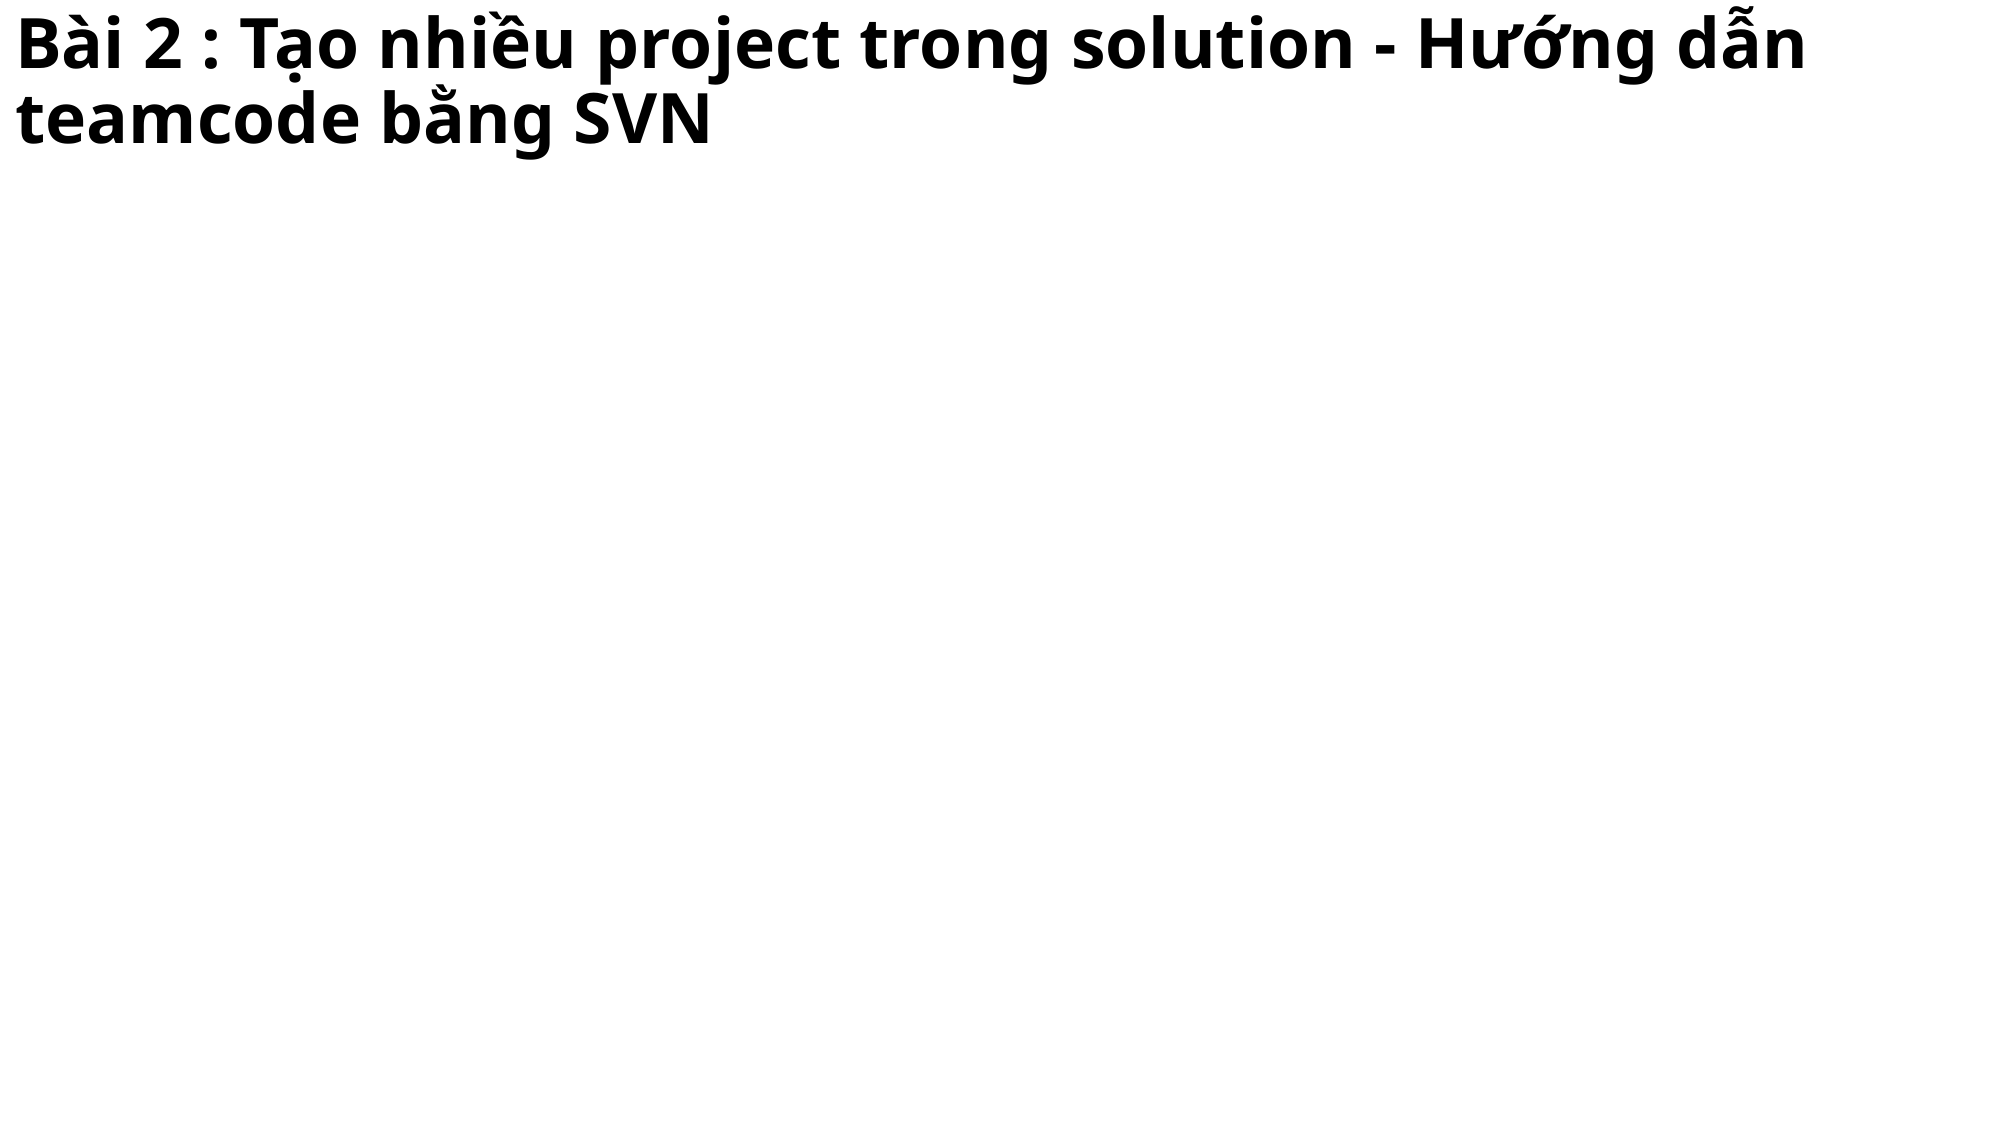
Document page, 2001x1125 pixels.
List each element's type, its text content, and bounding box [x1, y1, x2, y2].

title Bài 2 : Tạo nhiều project trong solution - Hướng dẫn teamcode bằng SVN [0, 0, 2000, 251]
